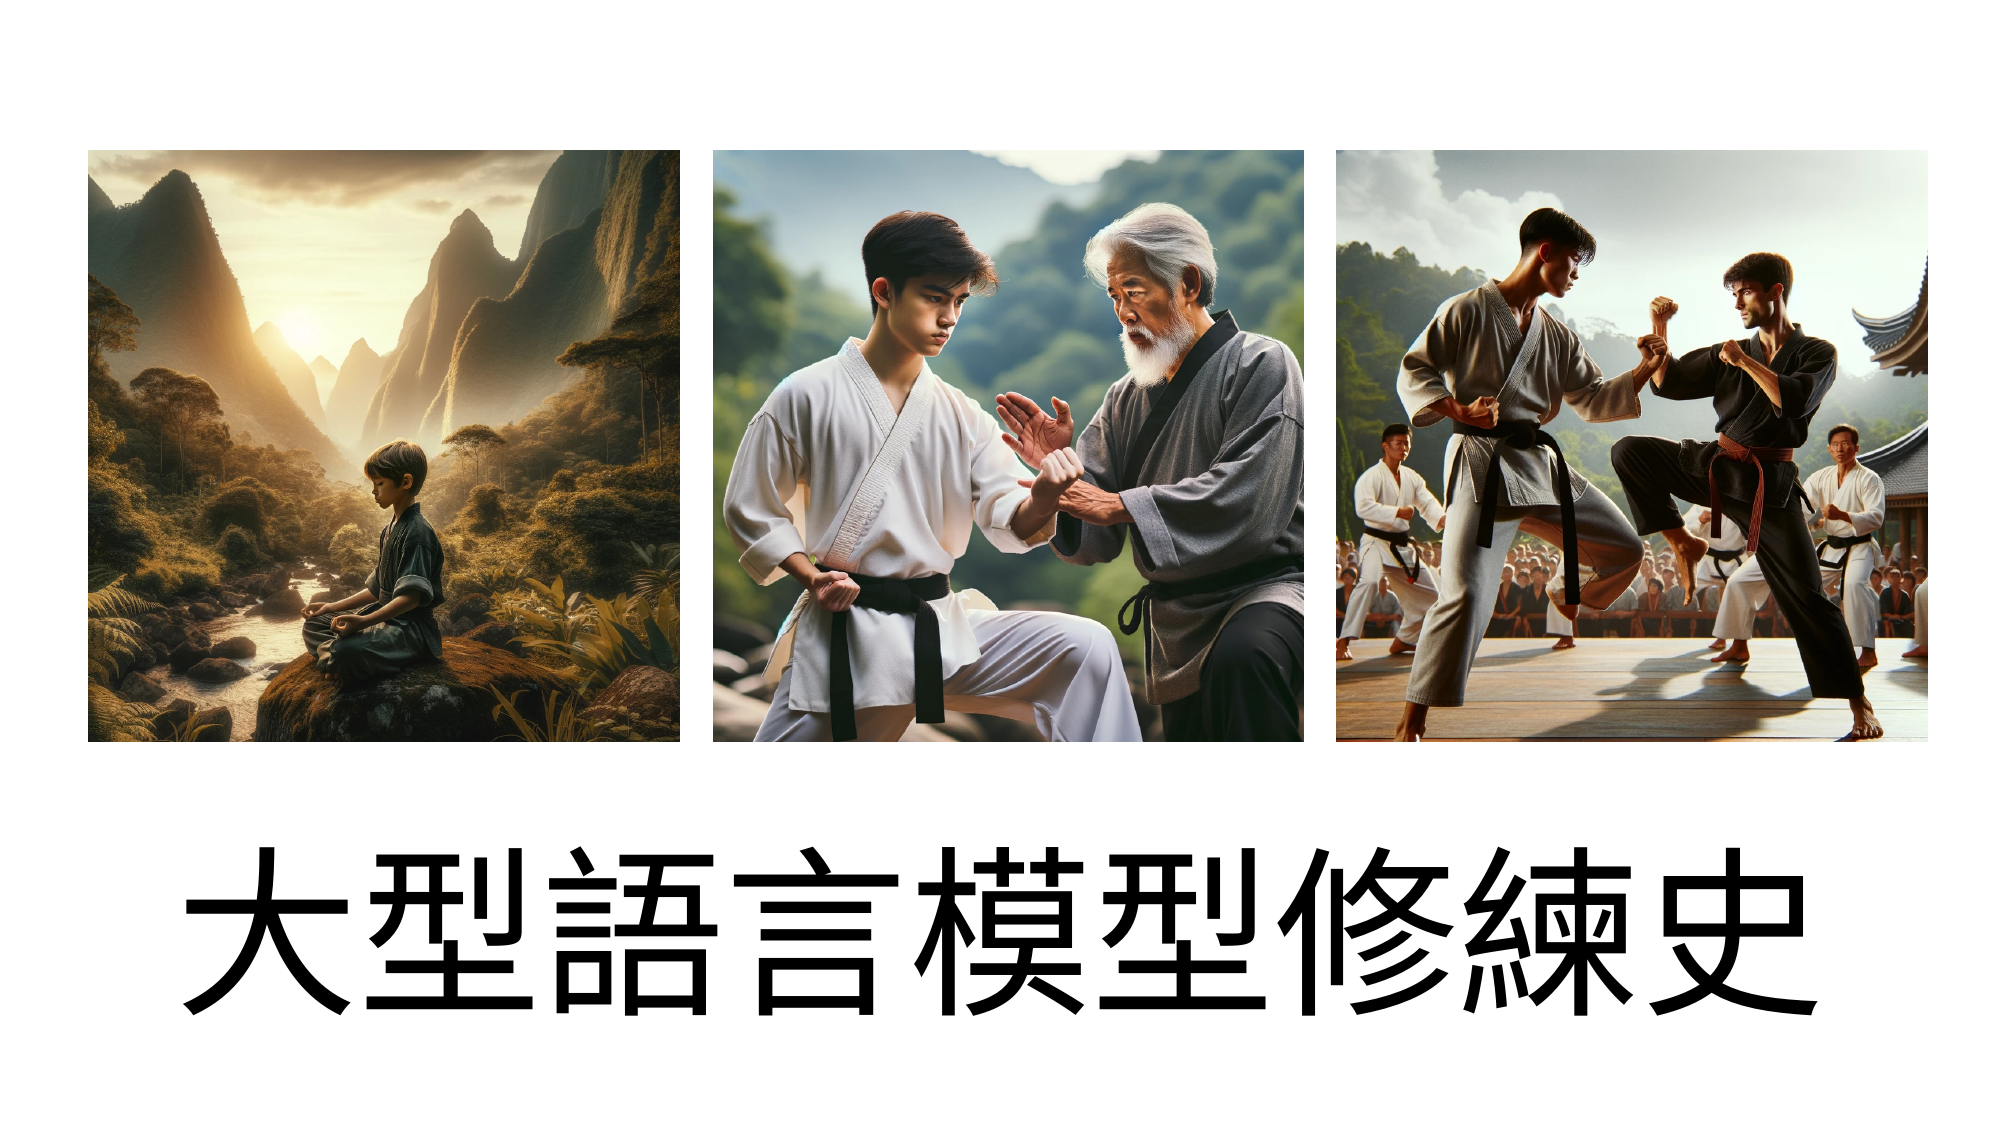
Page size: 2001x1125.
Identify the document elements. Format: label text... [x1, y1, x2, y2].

picture [712, 150, 1305, 742]
picture [87, 150, 680, 742]
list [1336, 150, 1928, 742]
text_box 大型語言模型修練史 [0, 811, 2000, 1046]
